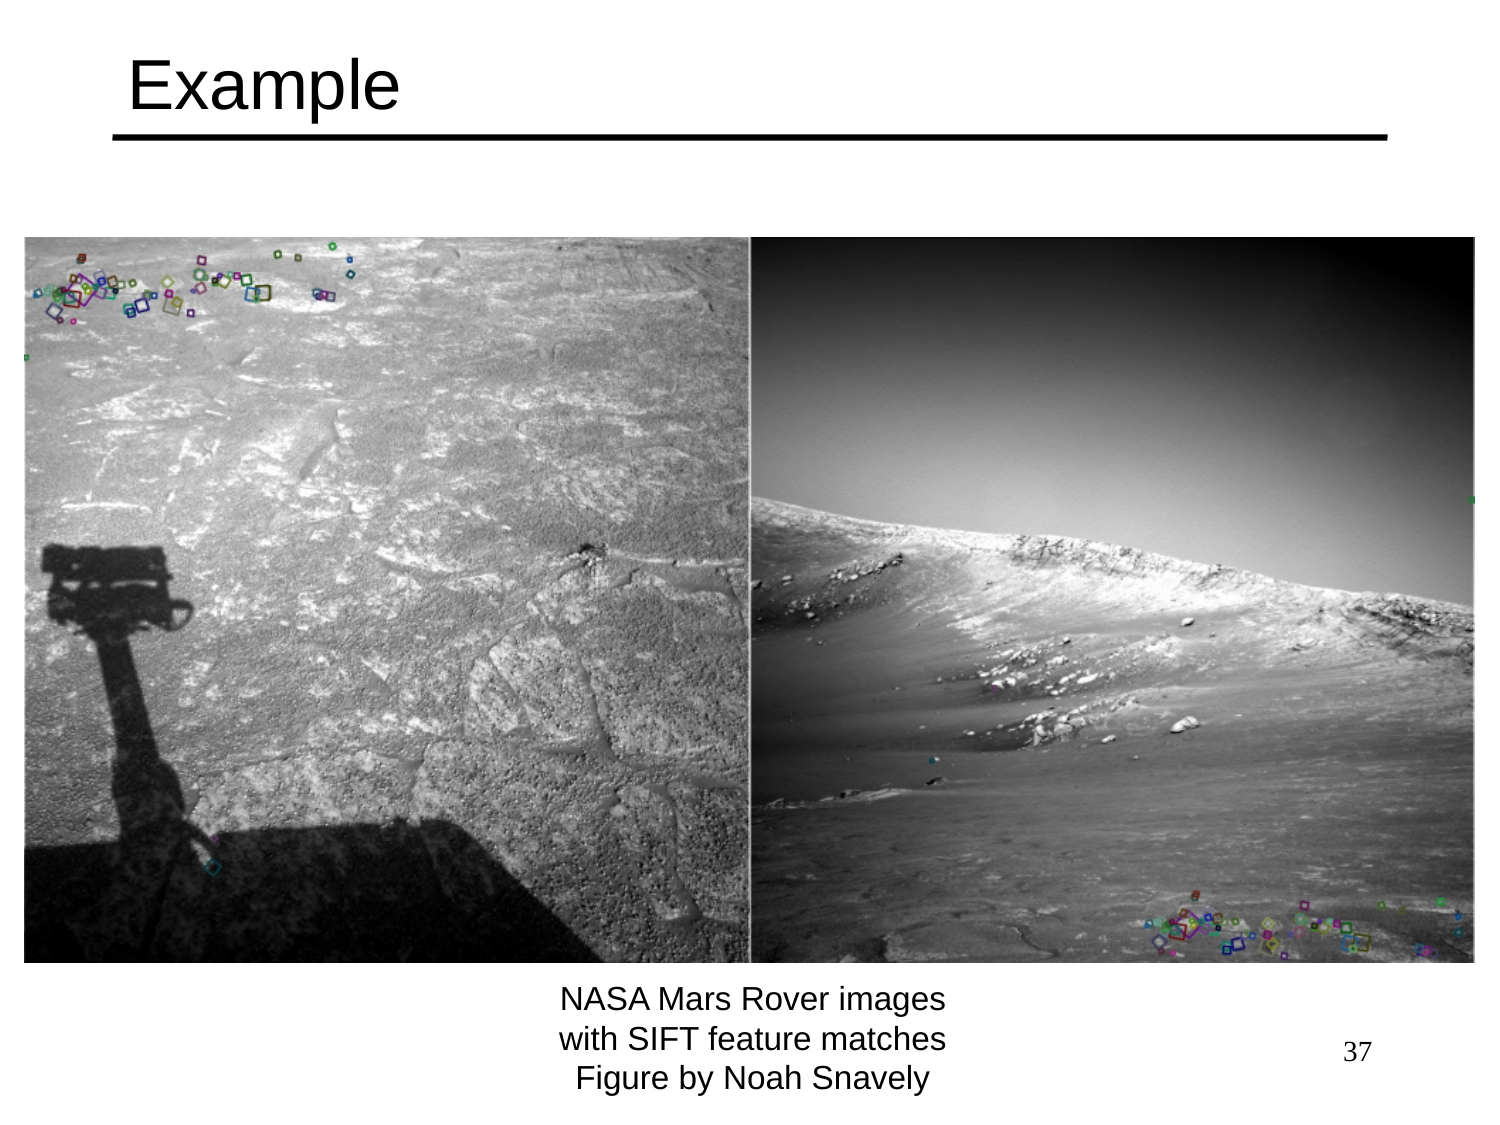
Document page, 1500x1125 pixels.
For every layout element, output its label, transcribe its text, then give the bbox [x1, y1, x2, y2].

text_box NASA Mars Rover images with SIFT feature matches Figure by Noah Snavely [456, 971, 1050, 1105]
picture [24, 237, 1476, 963]
text_box Example [112, 12, 1388, 150]
text_box 1 [1074, 1025, 1388, 1100]
